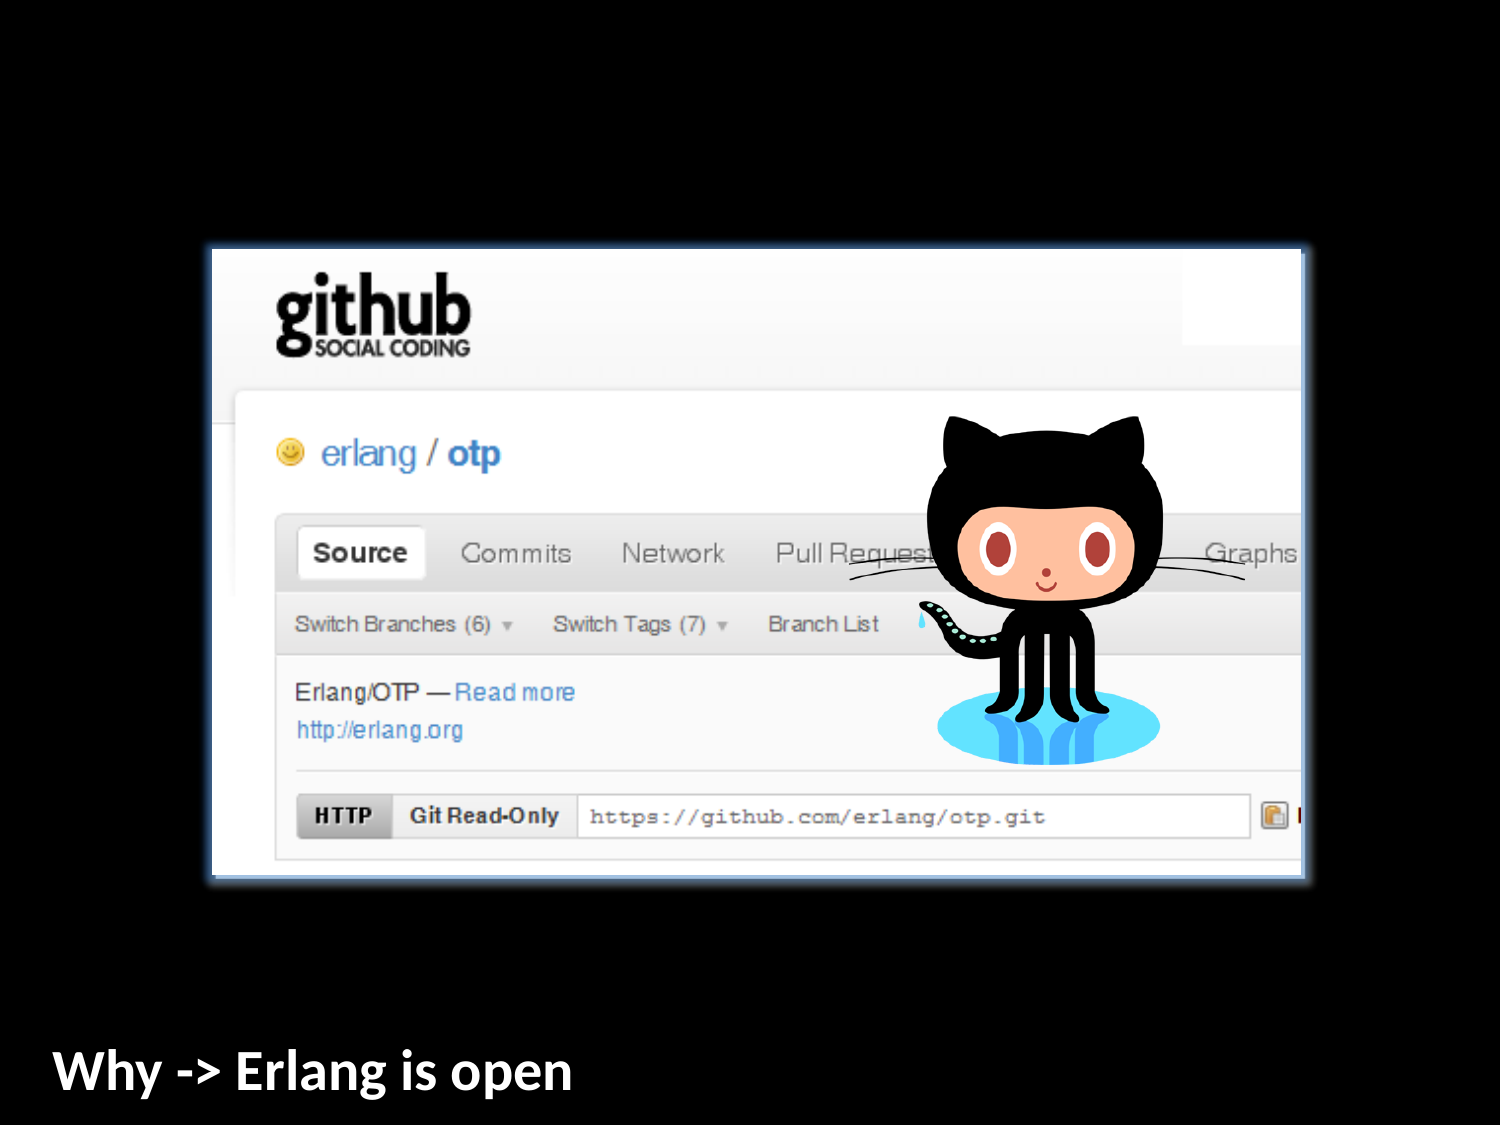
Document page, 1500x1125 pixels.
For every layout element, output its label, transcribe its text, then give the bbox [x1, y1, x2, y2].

picture [212, 249, 1302, 876]
text_box Why -> Erlang is open [37, 1025, 1463, 1110]
